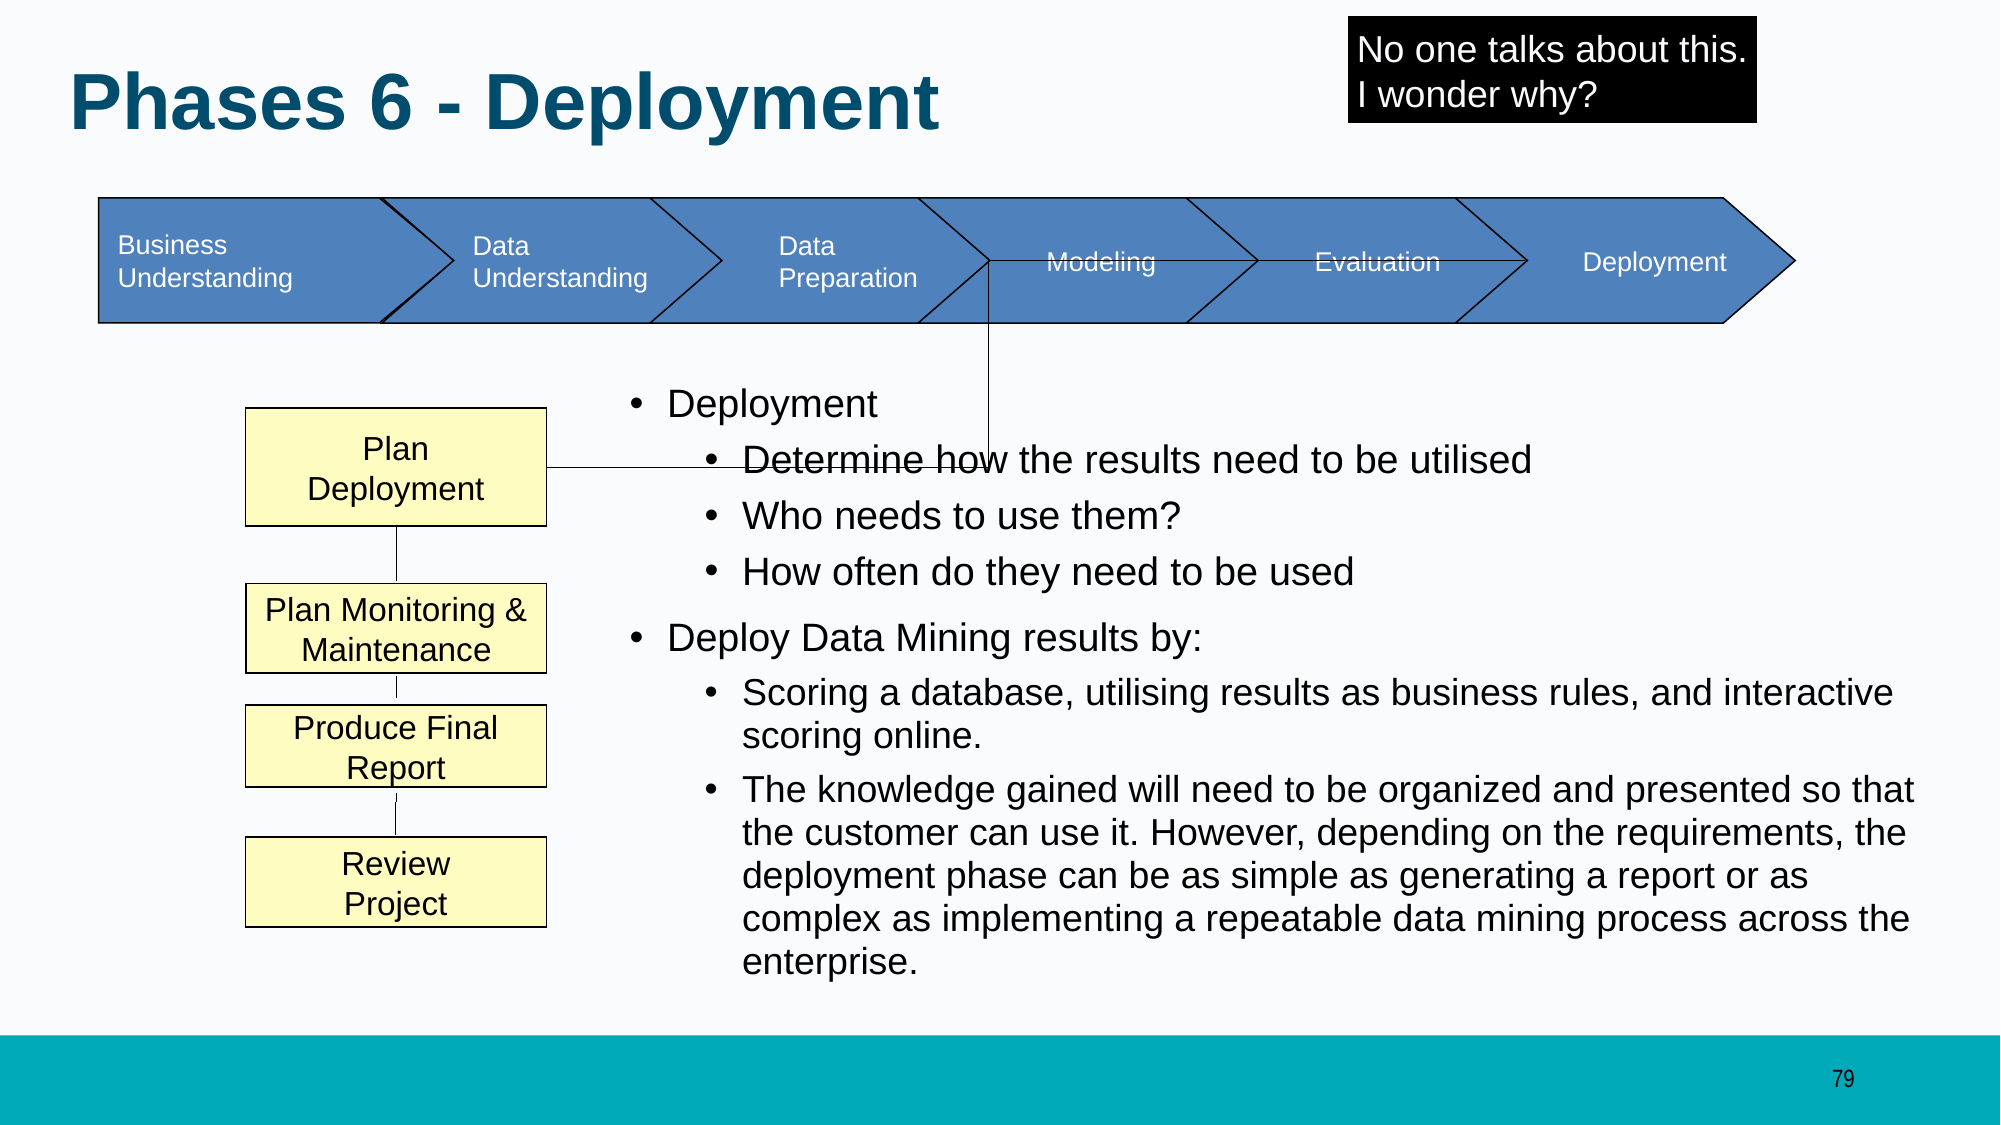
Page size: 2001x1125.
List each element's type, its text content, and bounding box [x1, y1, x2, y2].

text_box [917, 197, 1185, 324]
list Deployment Determine how the results need to be utilised Who needs to use them? How often do they need to be used Deploy Data Mining results by: Scoring a database, utilising results as business rules, and interactive scoring online. The knowledge gained will need to be organized and presented so that the customer can use it. However, depending on the requirements, the deployment phase can be as simple as generating a report or as complex as implementing a repeatable data mining process across the enterprise. [621, 372, 1962, 1068]
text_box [245, 697, 547, 795]
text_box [245, 833, 547, 931]
text_box [547, 324, 1225, 468]
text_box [98, 197, 381, 324]
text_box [381, 197, 649, 324]
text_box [1185, 197, 1528, 324]
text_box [245, 407, 547, 527]
slide_number 79 [1822, 1055, 1863, 1101]
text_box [1528, 197, 1796, 324]
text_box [245, 579, 547, 677]
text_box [649, 197, 917, 324]
text_box No one talks about this. I wonder why? [1349, 17, 1756, 123]
title Phases 6 - Deployment [61, 48, 1788, 160]
